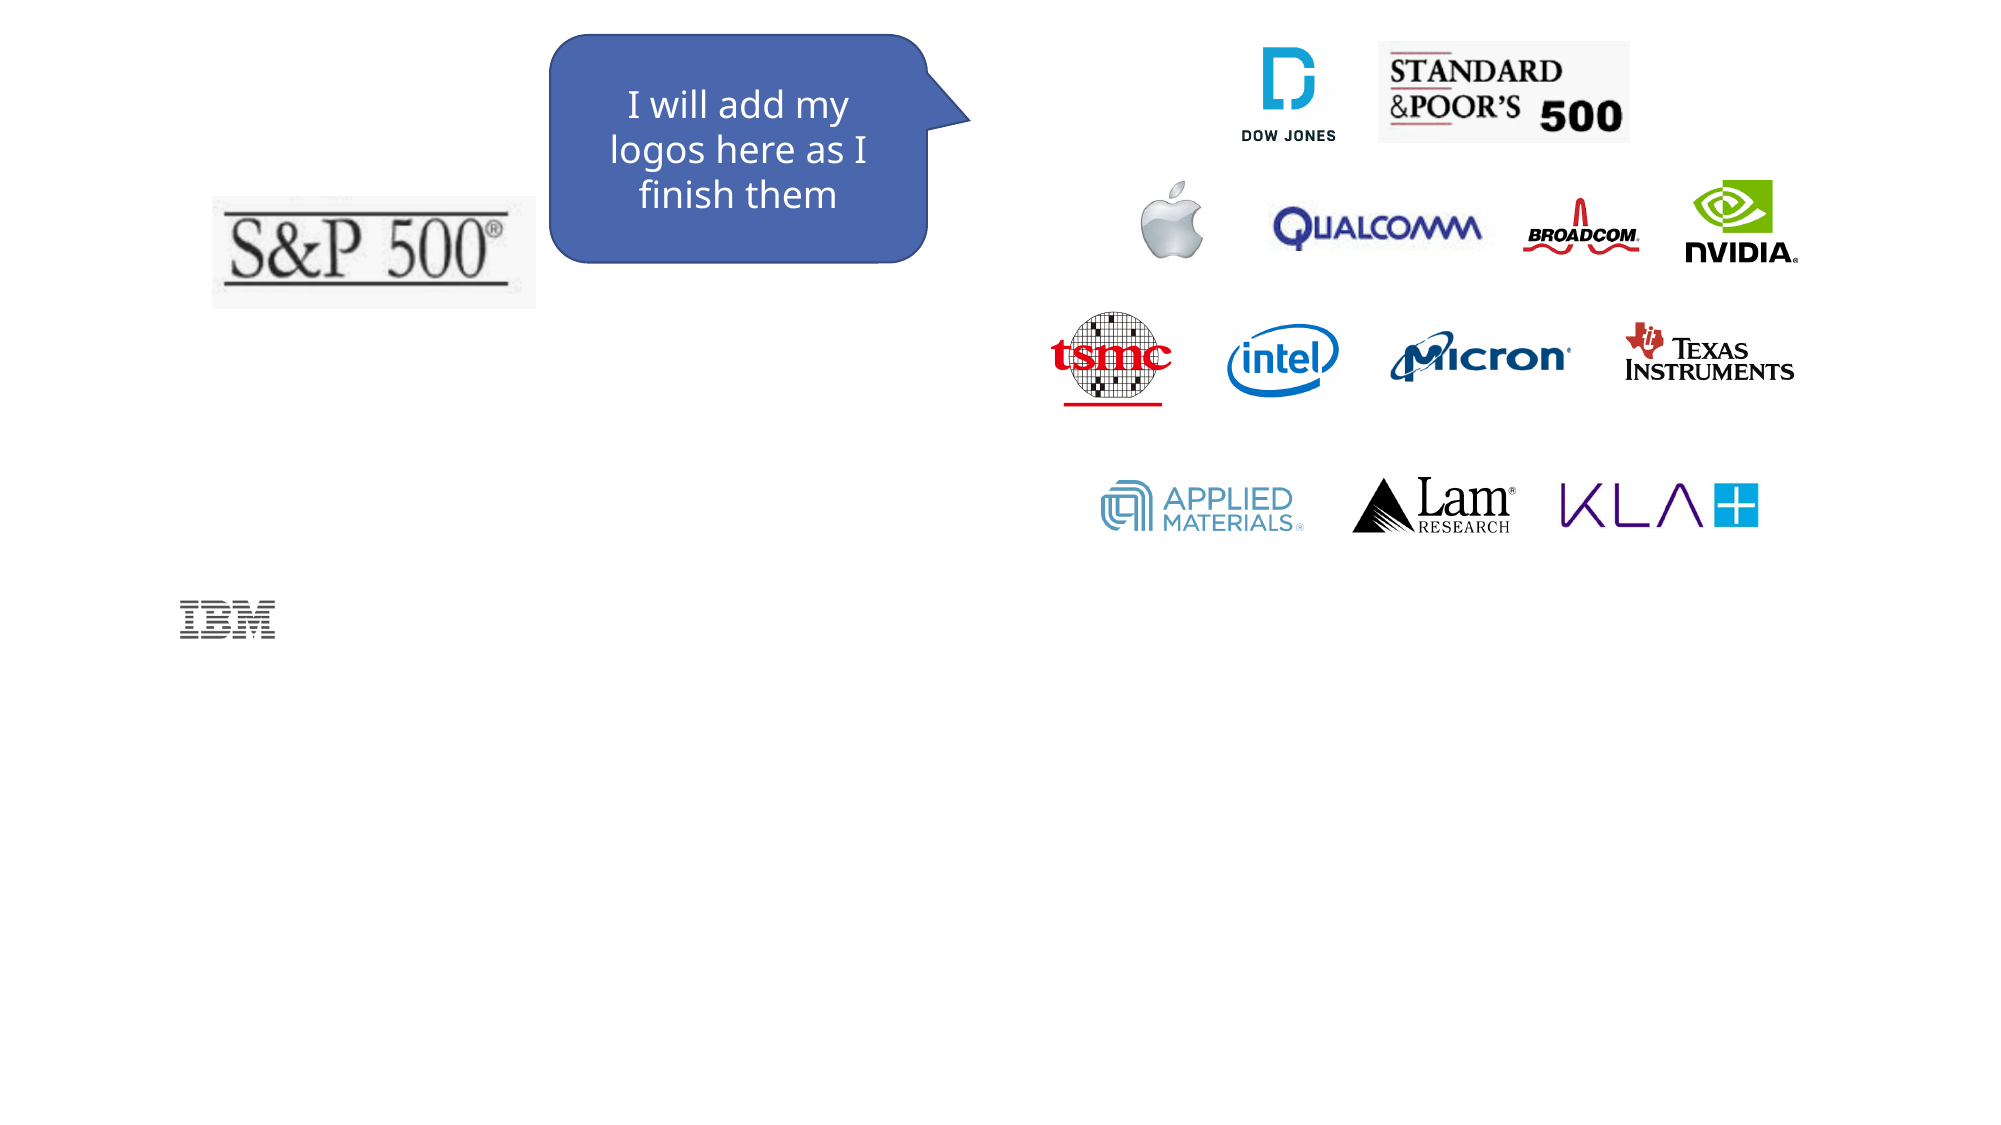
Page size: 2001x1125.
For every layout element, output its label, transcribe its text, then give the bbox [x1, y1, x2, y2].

picture [1521, 180, 1641, 268]
picture [1241, 46, 1336, 142]
text_box I will add my logos here as I finish them [549, 33, 971, 264]
picture [1378, 41, 1630, 143]
picture [1227, 322, 1340, 398]
picture [1101, 479, 1304, 531]
picture [1101, 177, 1242, 262]
picture [1539, 461, 1780, 549]
picture [168, 575, 295, 658]
picture [1685, 180, 1798, 263]
picture [212, 196, 536, 309]
picture [1390, 318, 1571, 384]
picture [1352, 477, 1516, 533]
picture [1621, 318, 1798, 384]
picture [1050, 311, 1172, 407]
picture [1266, 199, 1496, 251]
